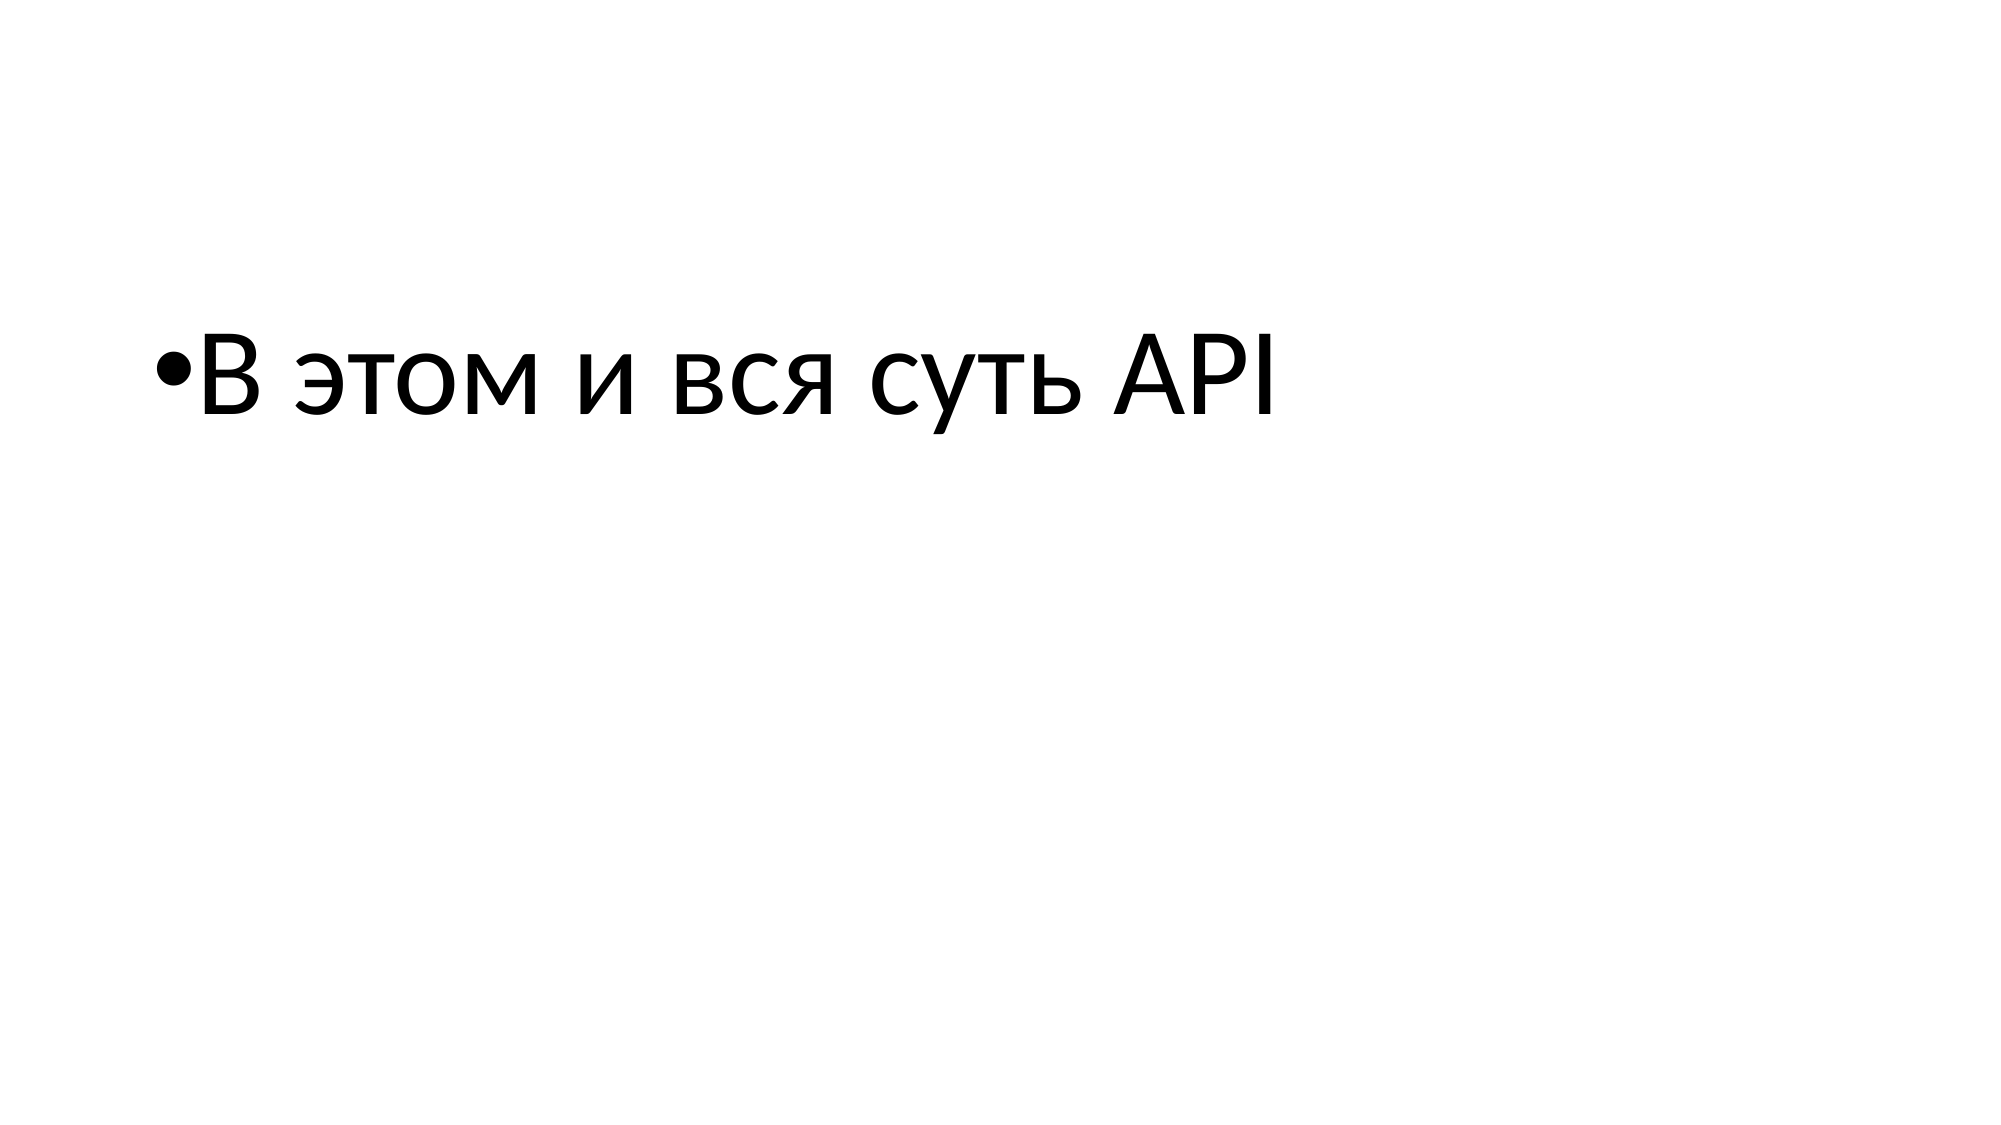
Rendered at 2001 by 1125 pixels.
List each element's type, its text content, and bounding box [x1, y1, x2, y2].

list В этом и вся суть API [137, 299, 1755, 585]
